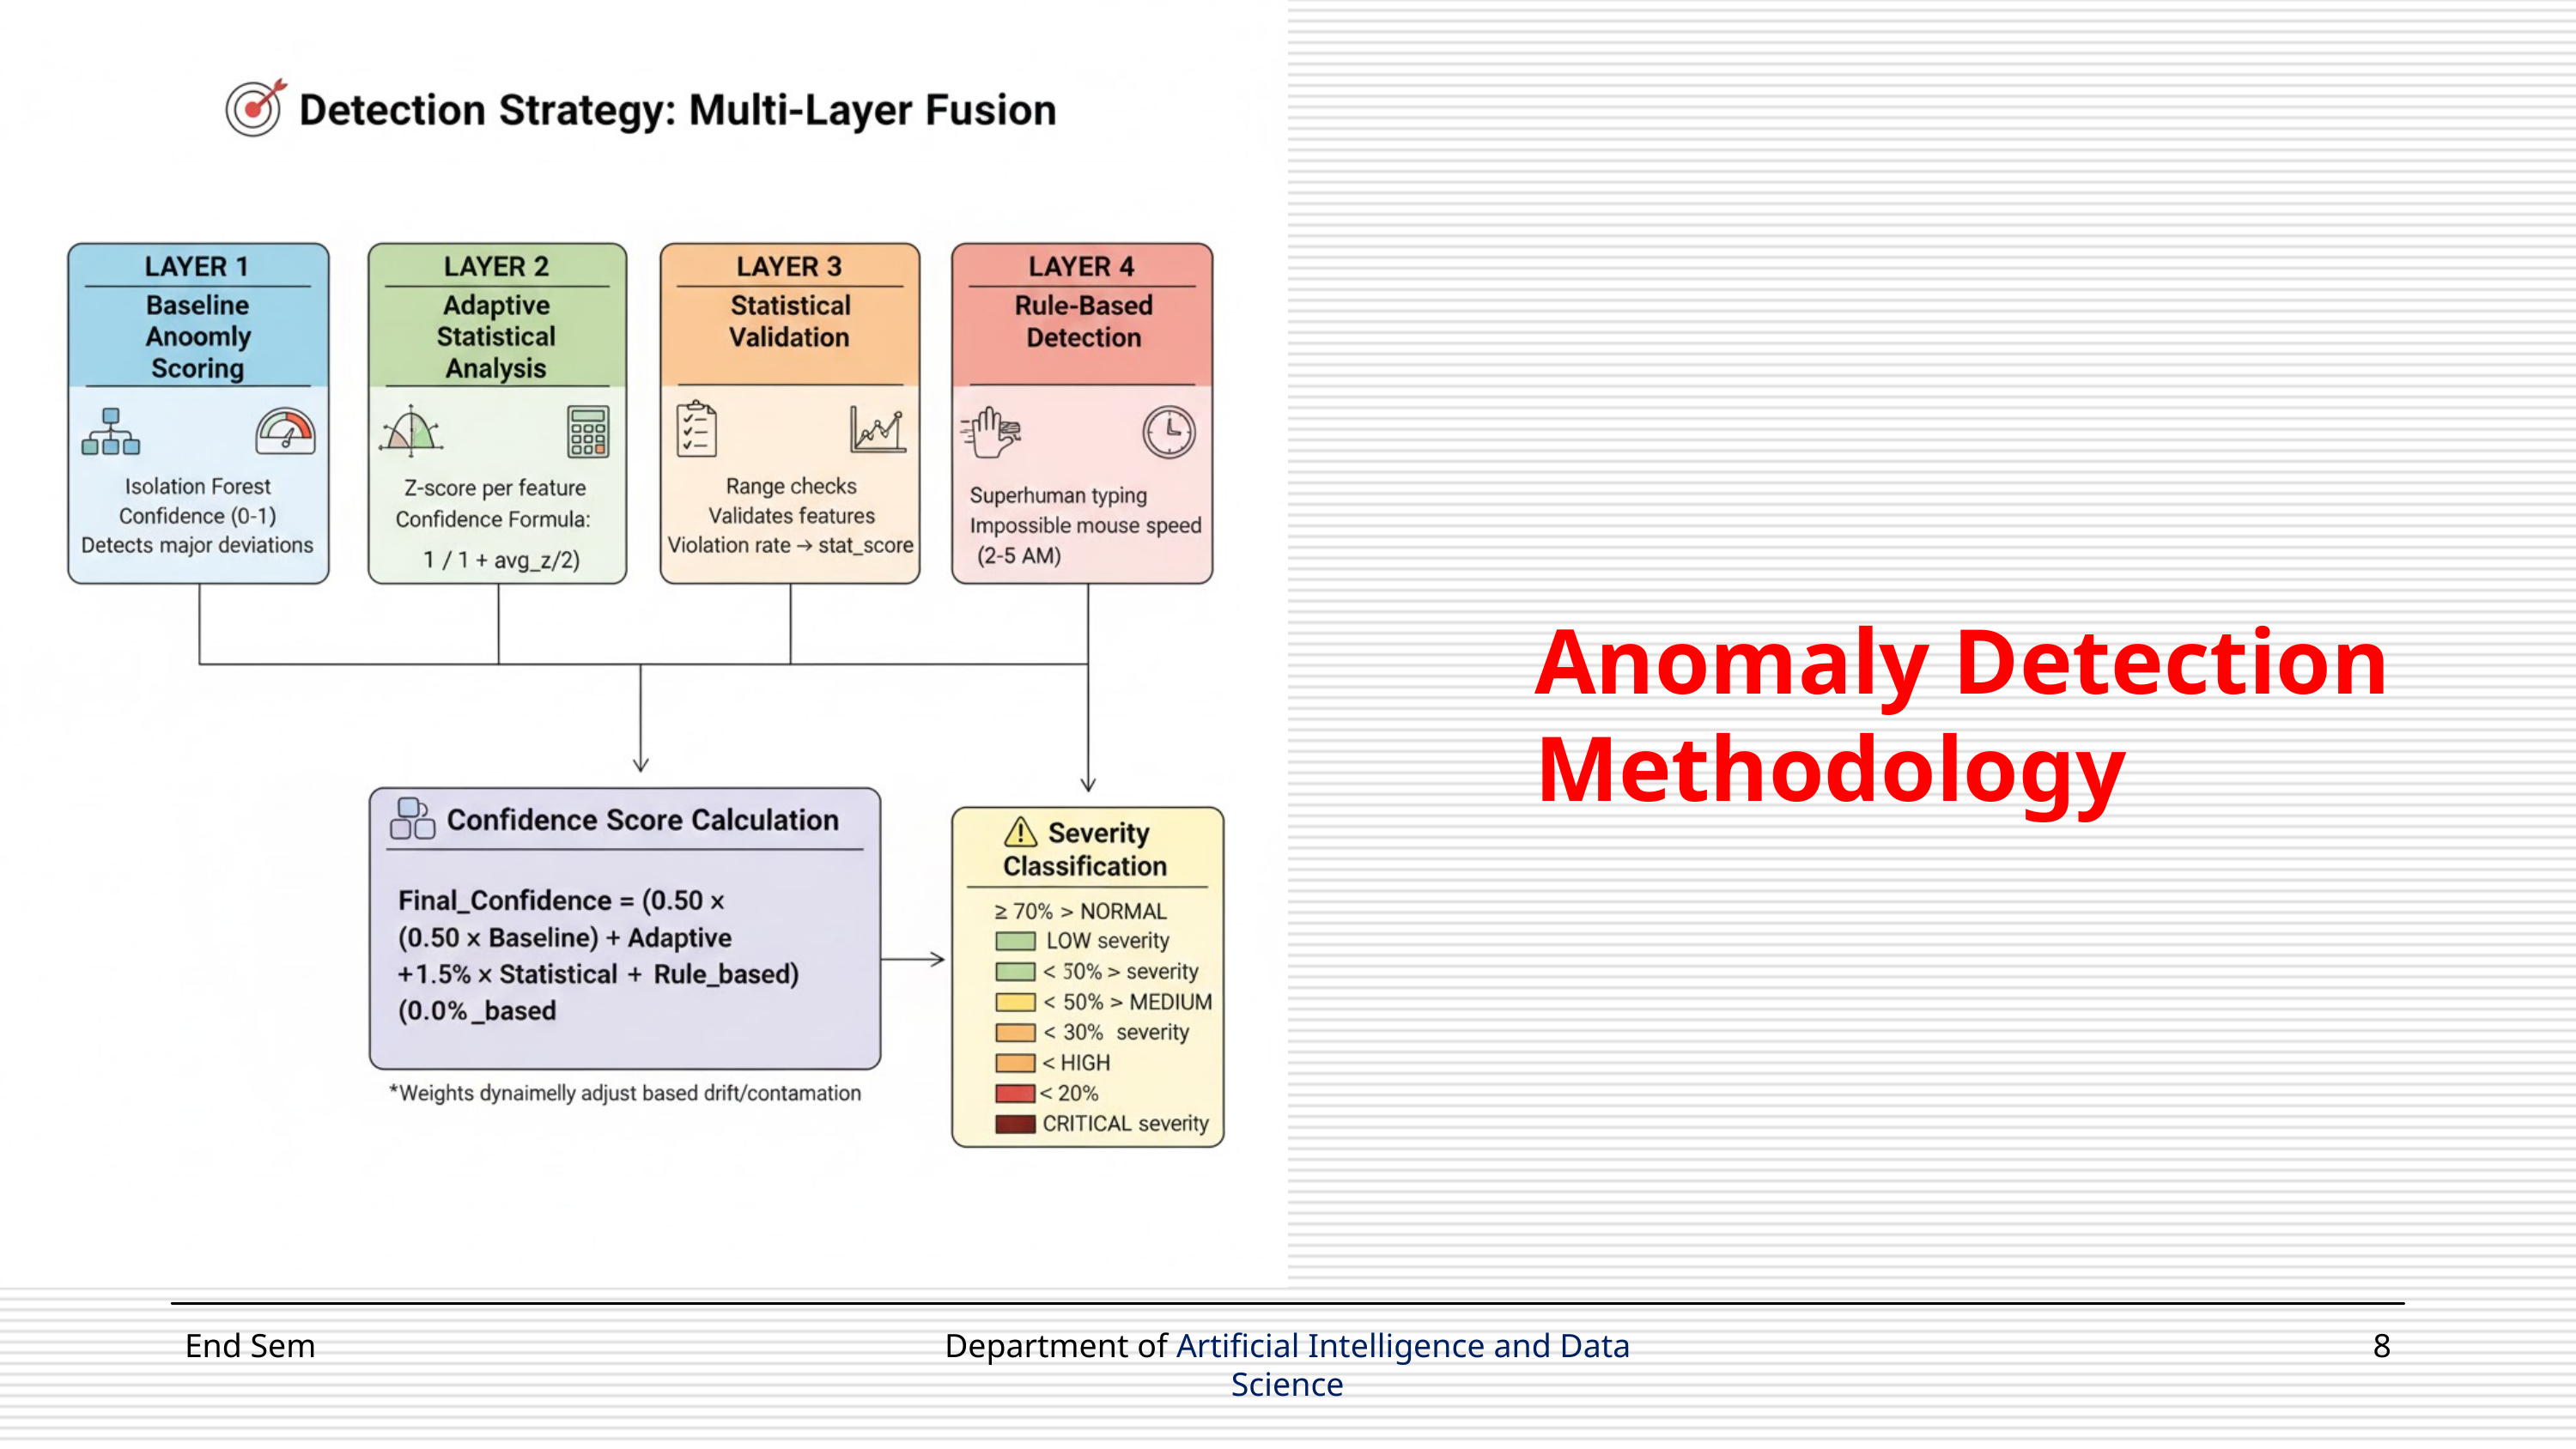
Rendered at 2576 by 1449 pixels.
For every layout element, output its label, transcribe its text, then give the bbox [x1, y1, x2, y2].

text_box 8 [1859, 1325, 2391, 1365]
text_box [1534, 467, 2405, 820]
text_box Department of Artificial Intelligence and Data Science [893, 1325, 1683, 1404]
text_box [0, 0, 1288, 1288]
text_box End Sem [185, 1325, 717, 1404]
text_box [0, 0, 2576, 1449]
